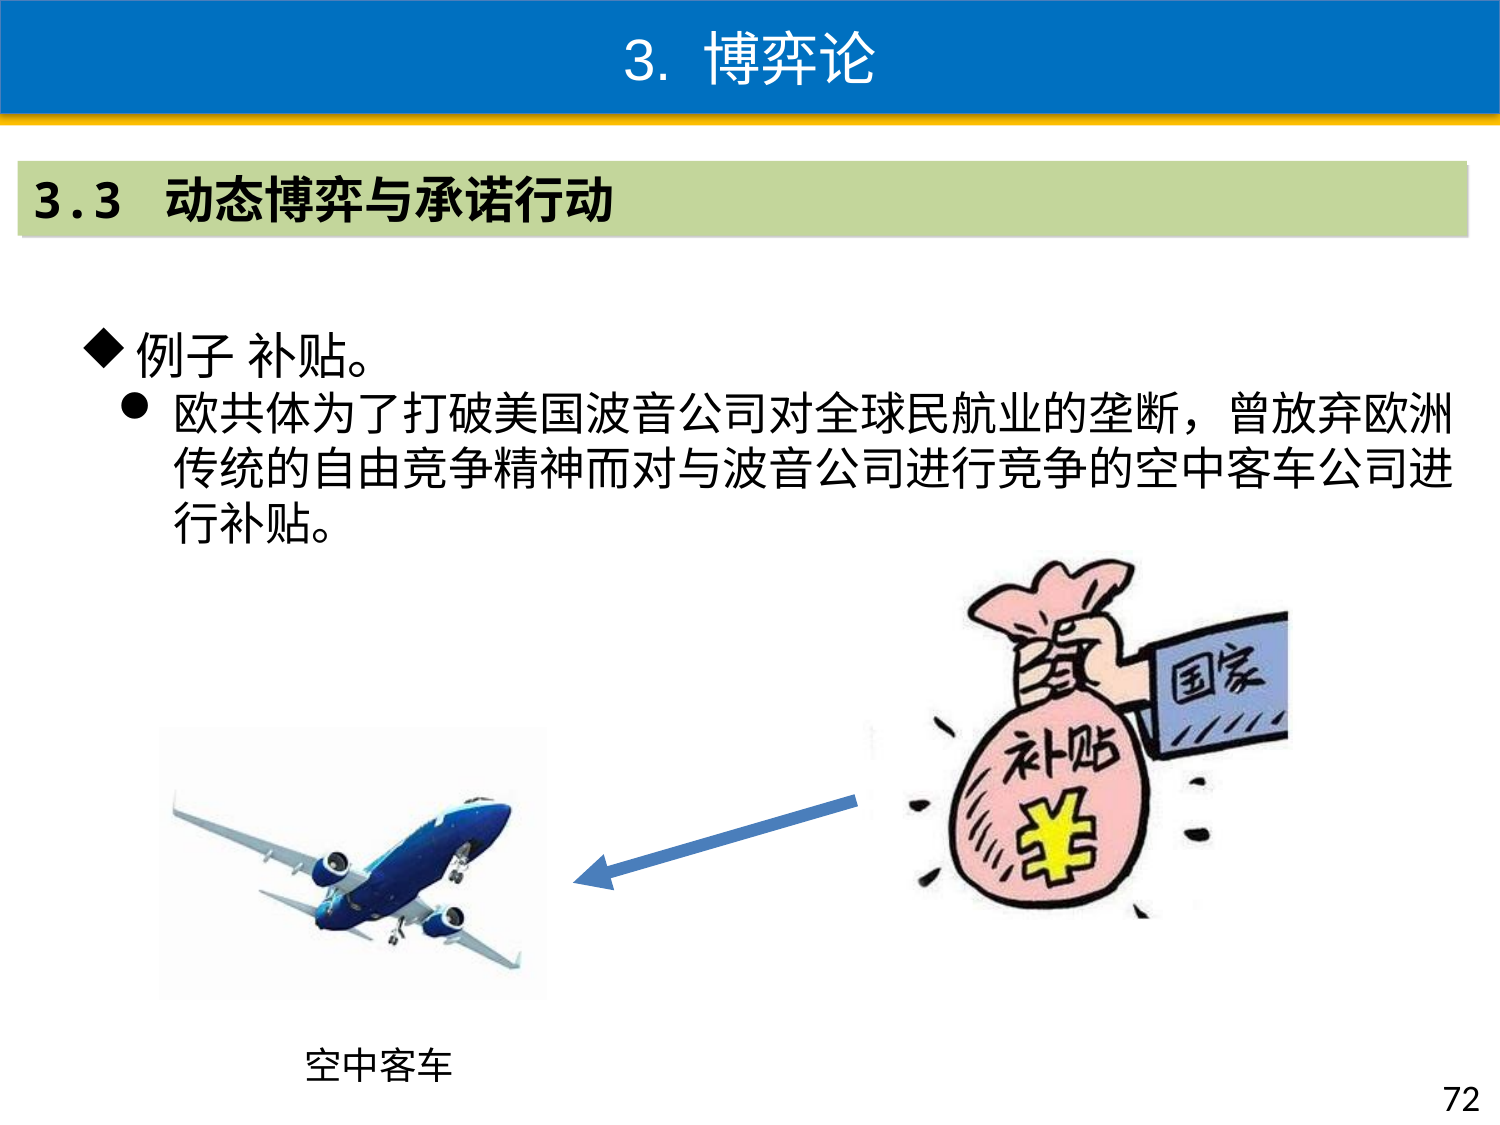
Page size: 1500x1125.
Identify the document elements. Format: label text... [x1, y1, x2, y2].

picture [159, 727, 548, 1000]
text_box 72 [1427, 1066, 1499, 1125]
text_box 3.3 动态博弈与承诺行动 [17, 160, 1467, 236]
text_box 空中客车 [289, 1034, 561, 1095]
picture [773, 550, 1398, 926]
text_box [572, 799, 857, 883]
text_box 3. 博弈论 [0, 0, 1500, 114]
text_box 例子 补贴。 欧共体为了打破美国波音公司对全球民航业的垄断，曾放弃欧洲传统的自由竞争精神而对与波音公司进行竞争的空中客车公司进行补贴。 [64, 316, 1500, 593]
